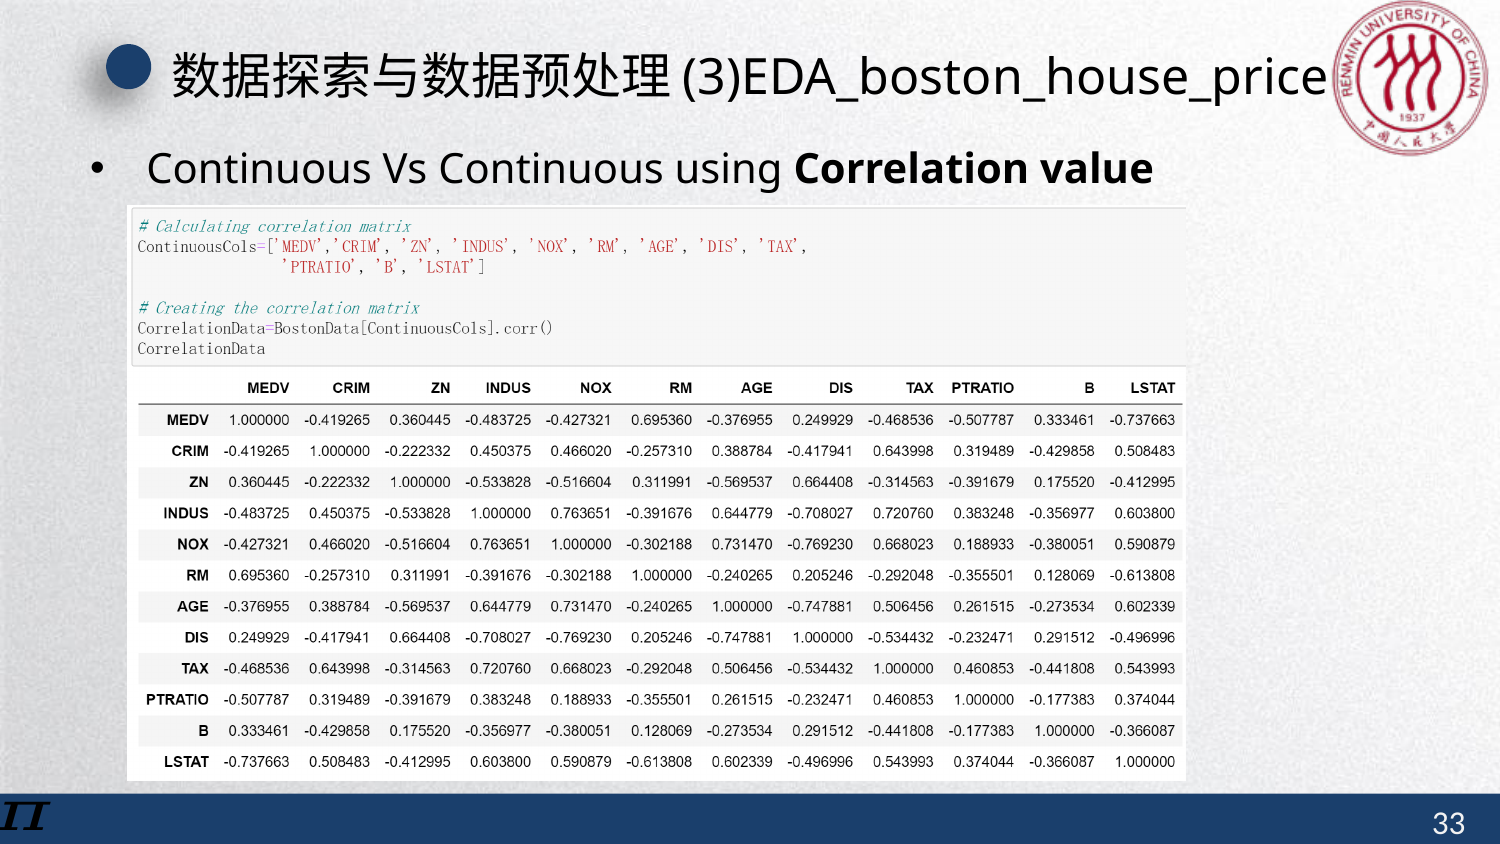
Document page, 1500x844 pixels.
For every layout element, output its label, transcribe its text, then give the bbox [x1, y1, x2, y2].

title 数据探索与数据预处理(3)EDA_boston_house_price [75, 33, 1425, 116]
picture [0, 0, 1500, 793]
list Continuous Vs Continuous using Correlation value [75, 134, 1425, 781]
